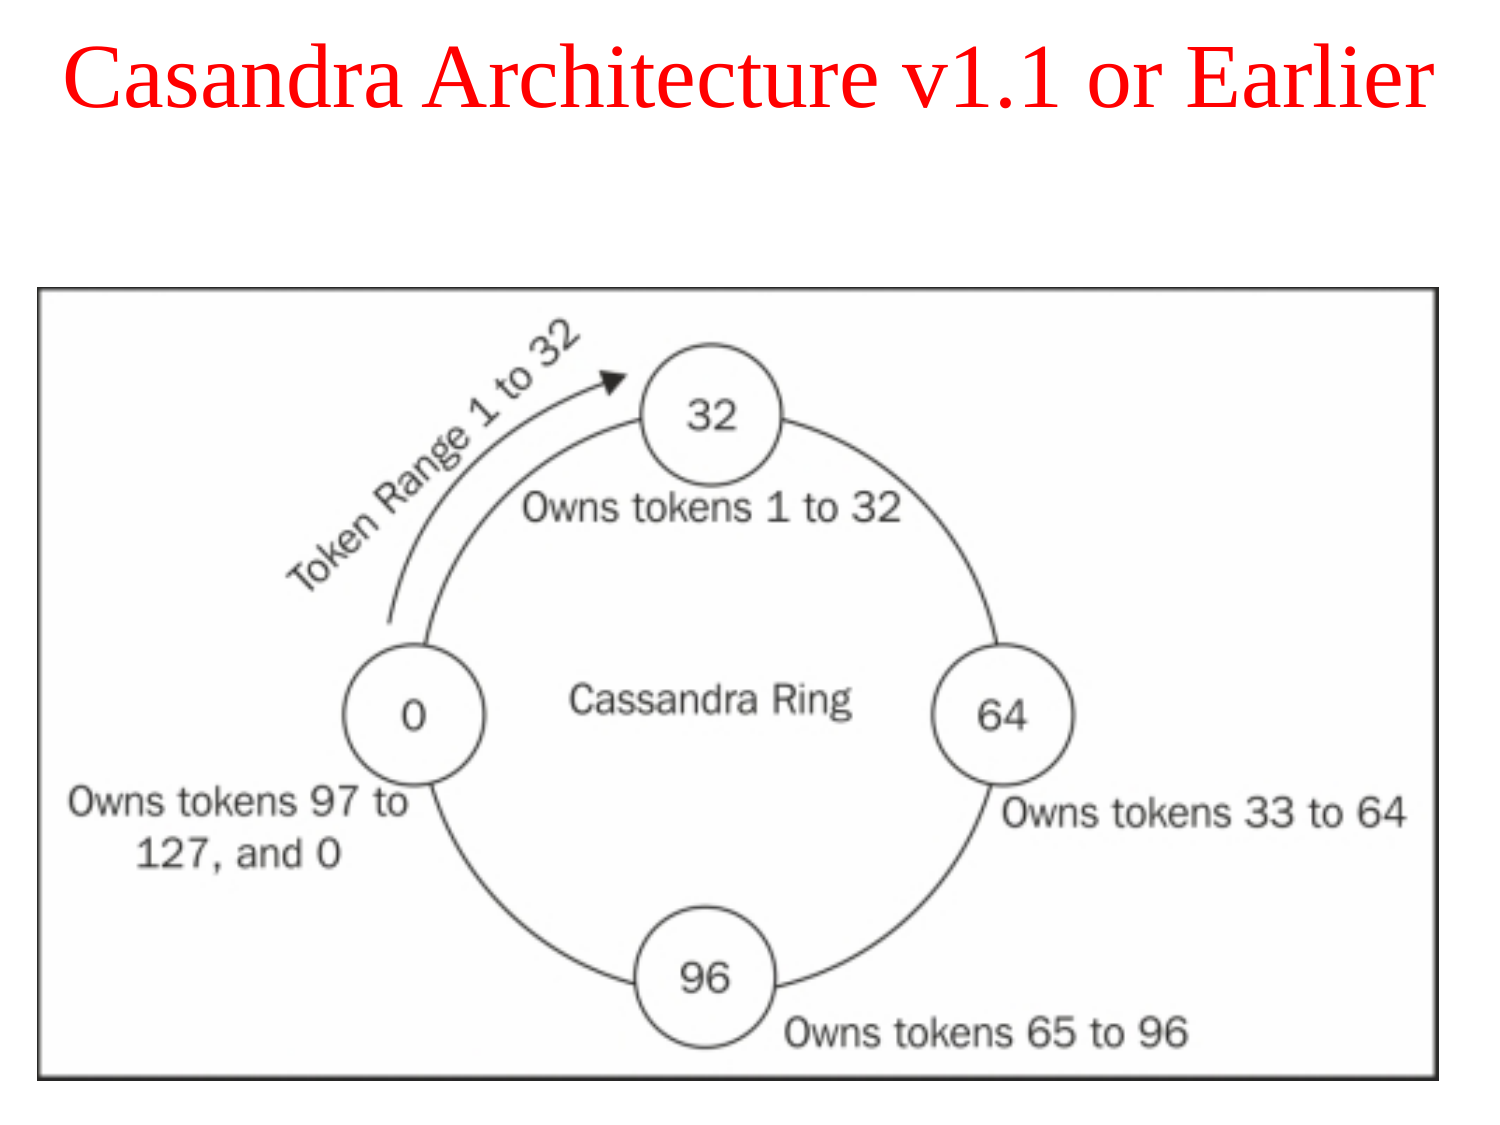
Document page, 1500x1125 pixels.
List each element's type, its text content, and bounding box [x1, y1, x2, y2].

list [37, 242, 1439, 1125]
title Casandra Architecture v1.1 or Earlier [37, 0, 1463, 142]
